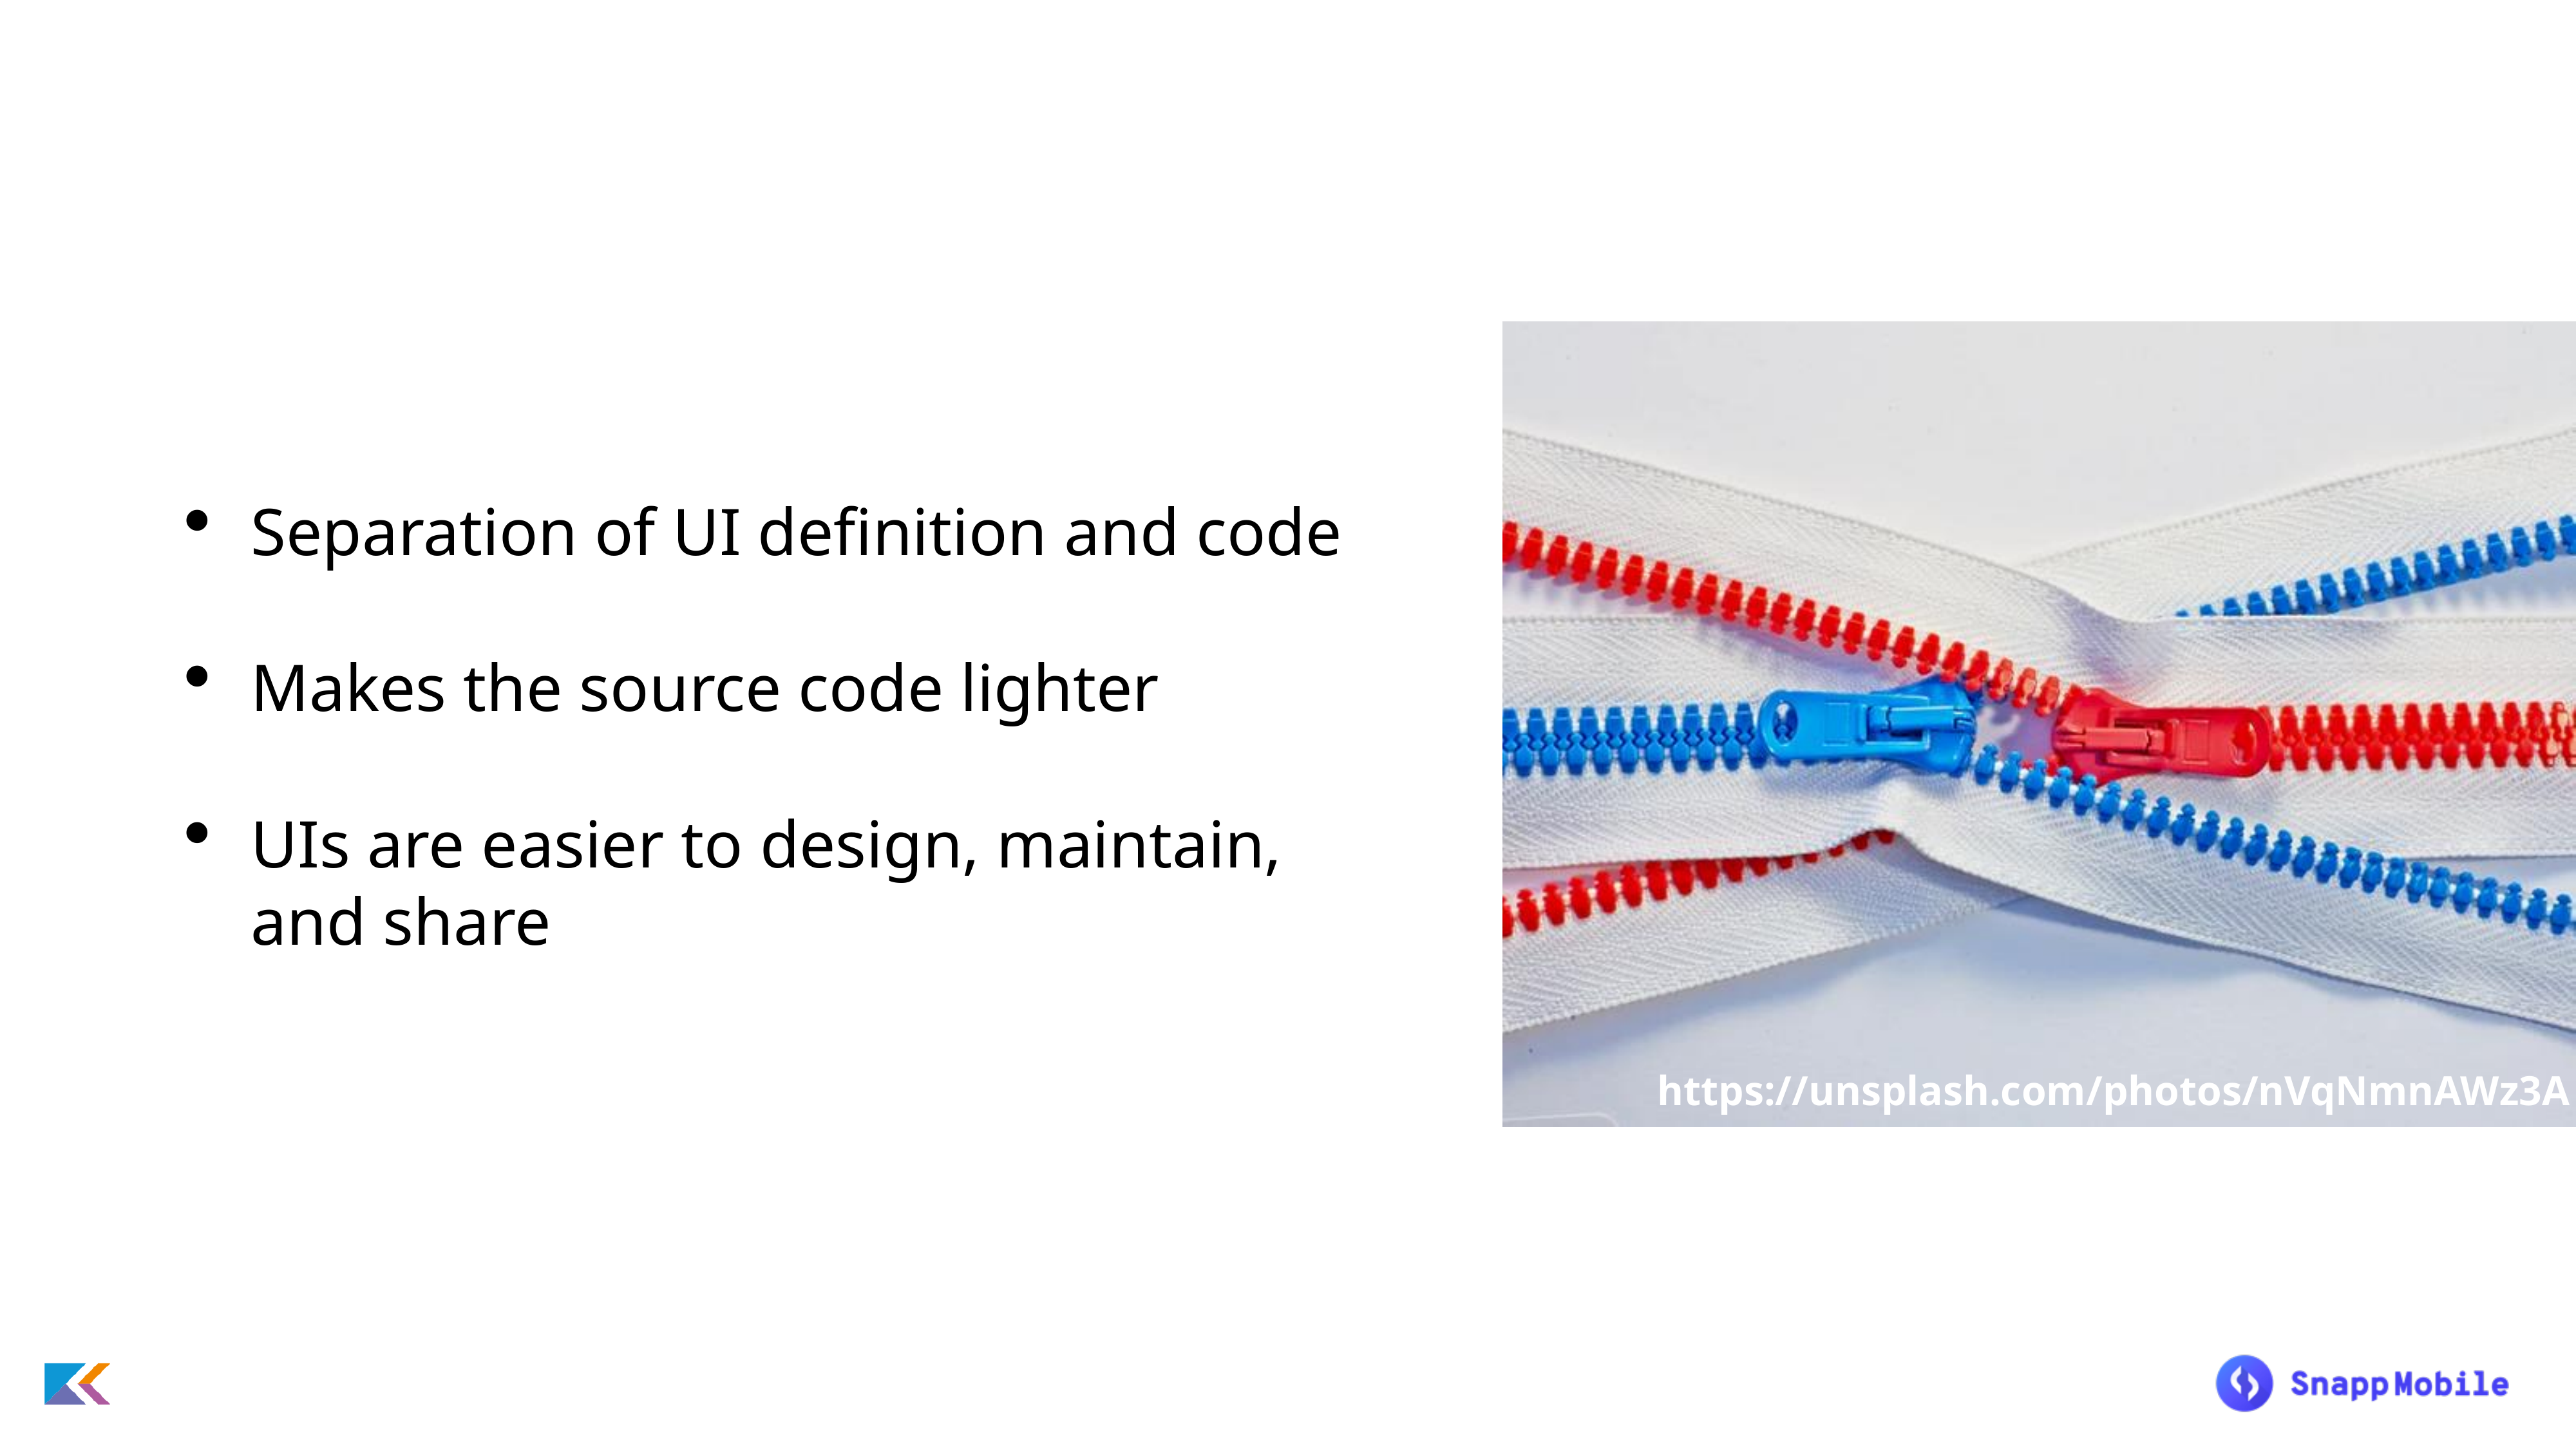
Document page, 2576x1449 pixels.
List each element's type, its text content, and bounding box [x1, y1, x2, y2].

picture [2197, 1336, 2529, 1431]
picture [1502, 321, 2576, 1128]
list Separation of UI definition and code Makes the source code lighter UIs are easier to design, maintain, and share [178, 187, 1387, 1262]
picture [35, 1358, 118, 1410]
